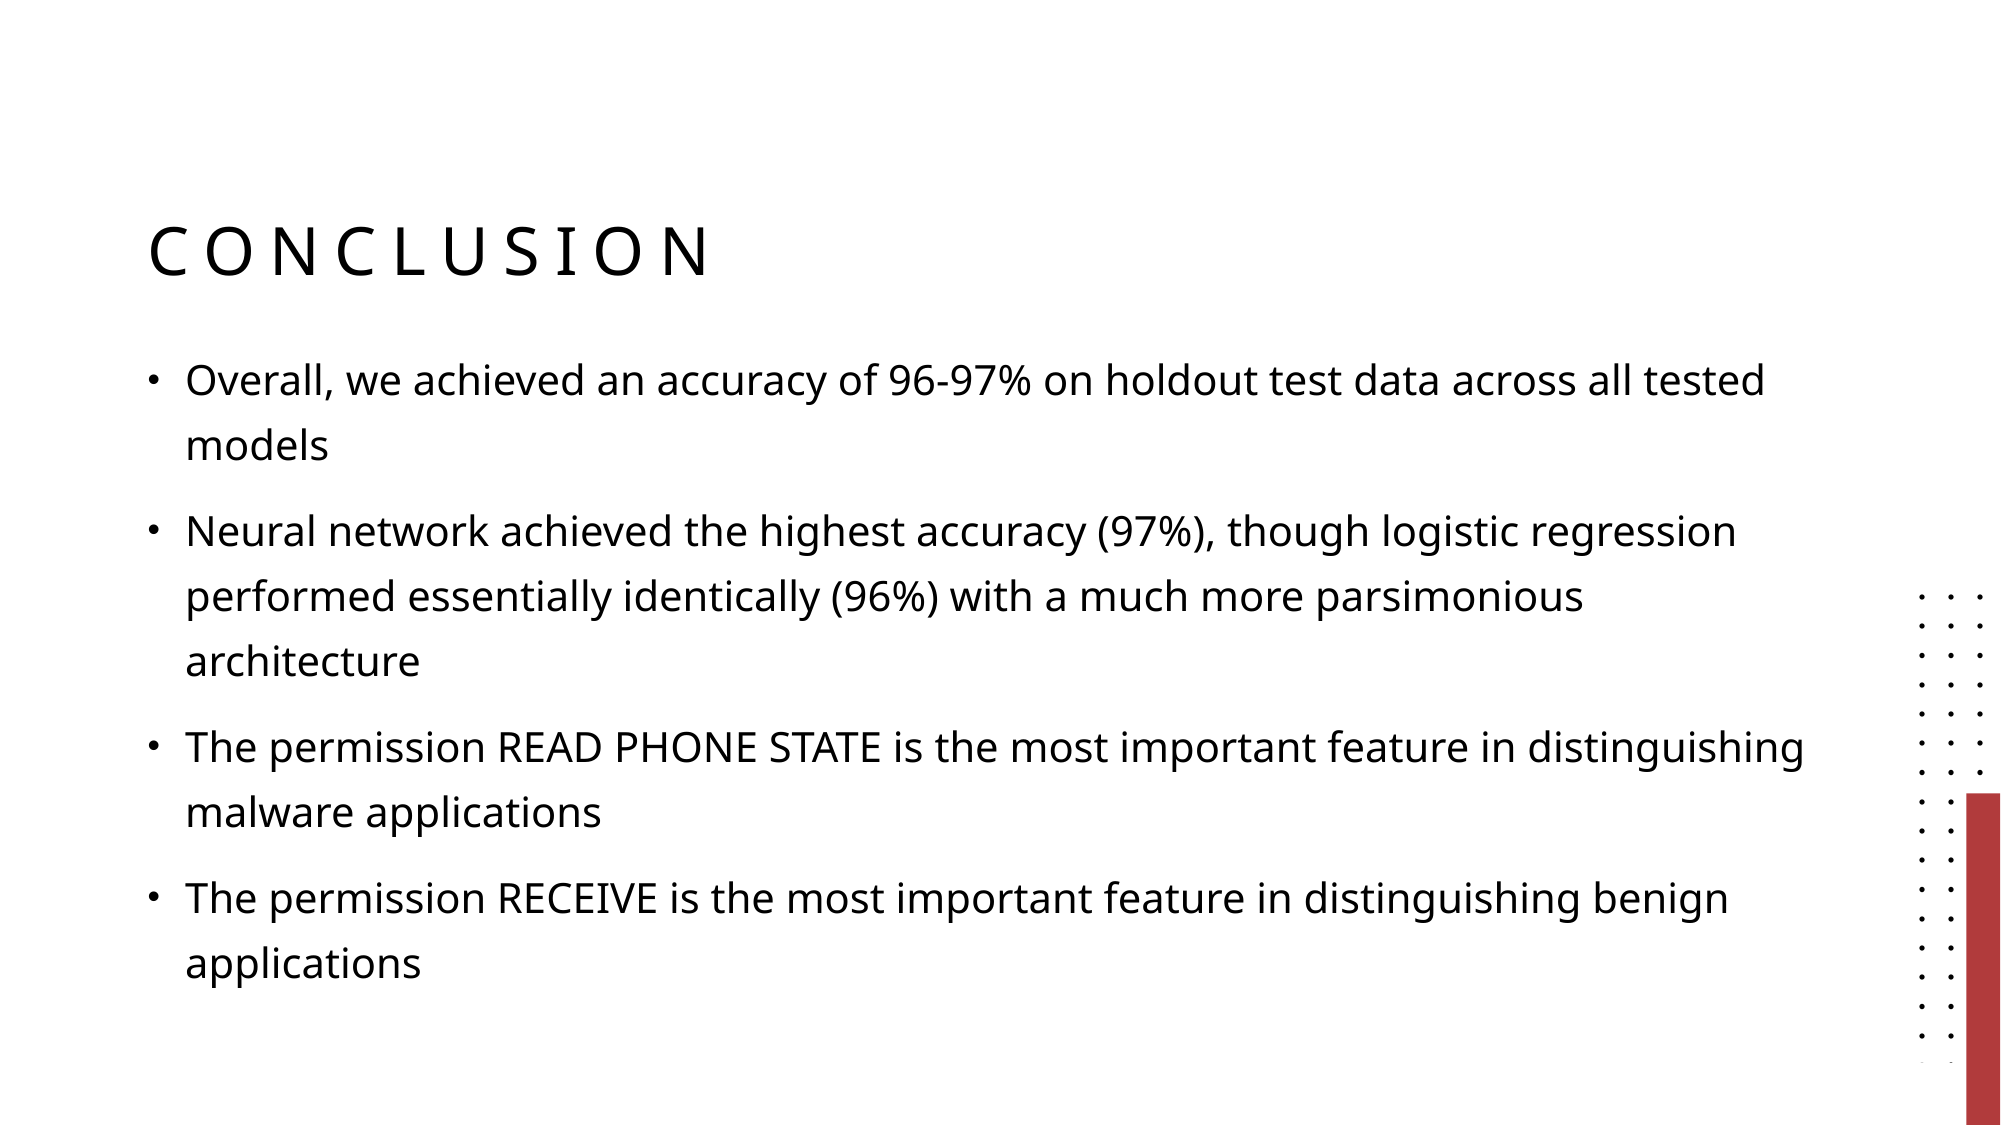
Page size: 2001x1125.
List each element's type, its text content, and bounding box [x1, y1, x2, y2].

title Conclusion [132, 59, 1832, 296]
list Overall, we achieved an accuracy of 96-97% on holdout test data across all tested models Neural network achieved the highest accuracy (97%), though logistic regression performed essentially identically (96%) with a much more parsimonious architecture The permission READ PHONE STATE is the most important feature in distinguishing malware applications The permission RECEIVE is the most important feature in distinguishing benign applications [132, 331, 1832, 1007]
picture [1907, 582, 1994, 1064]
